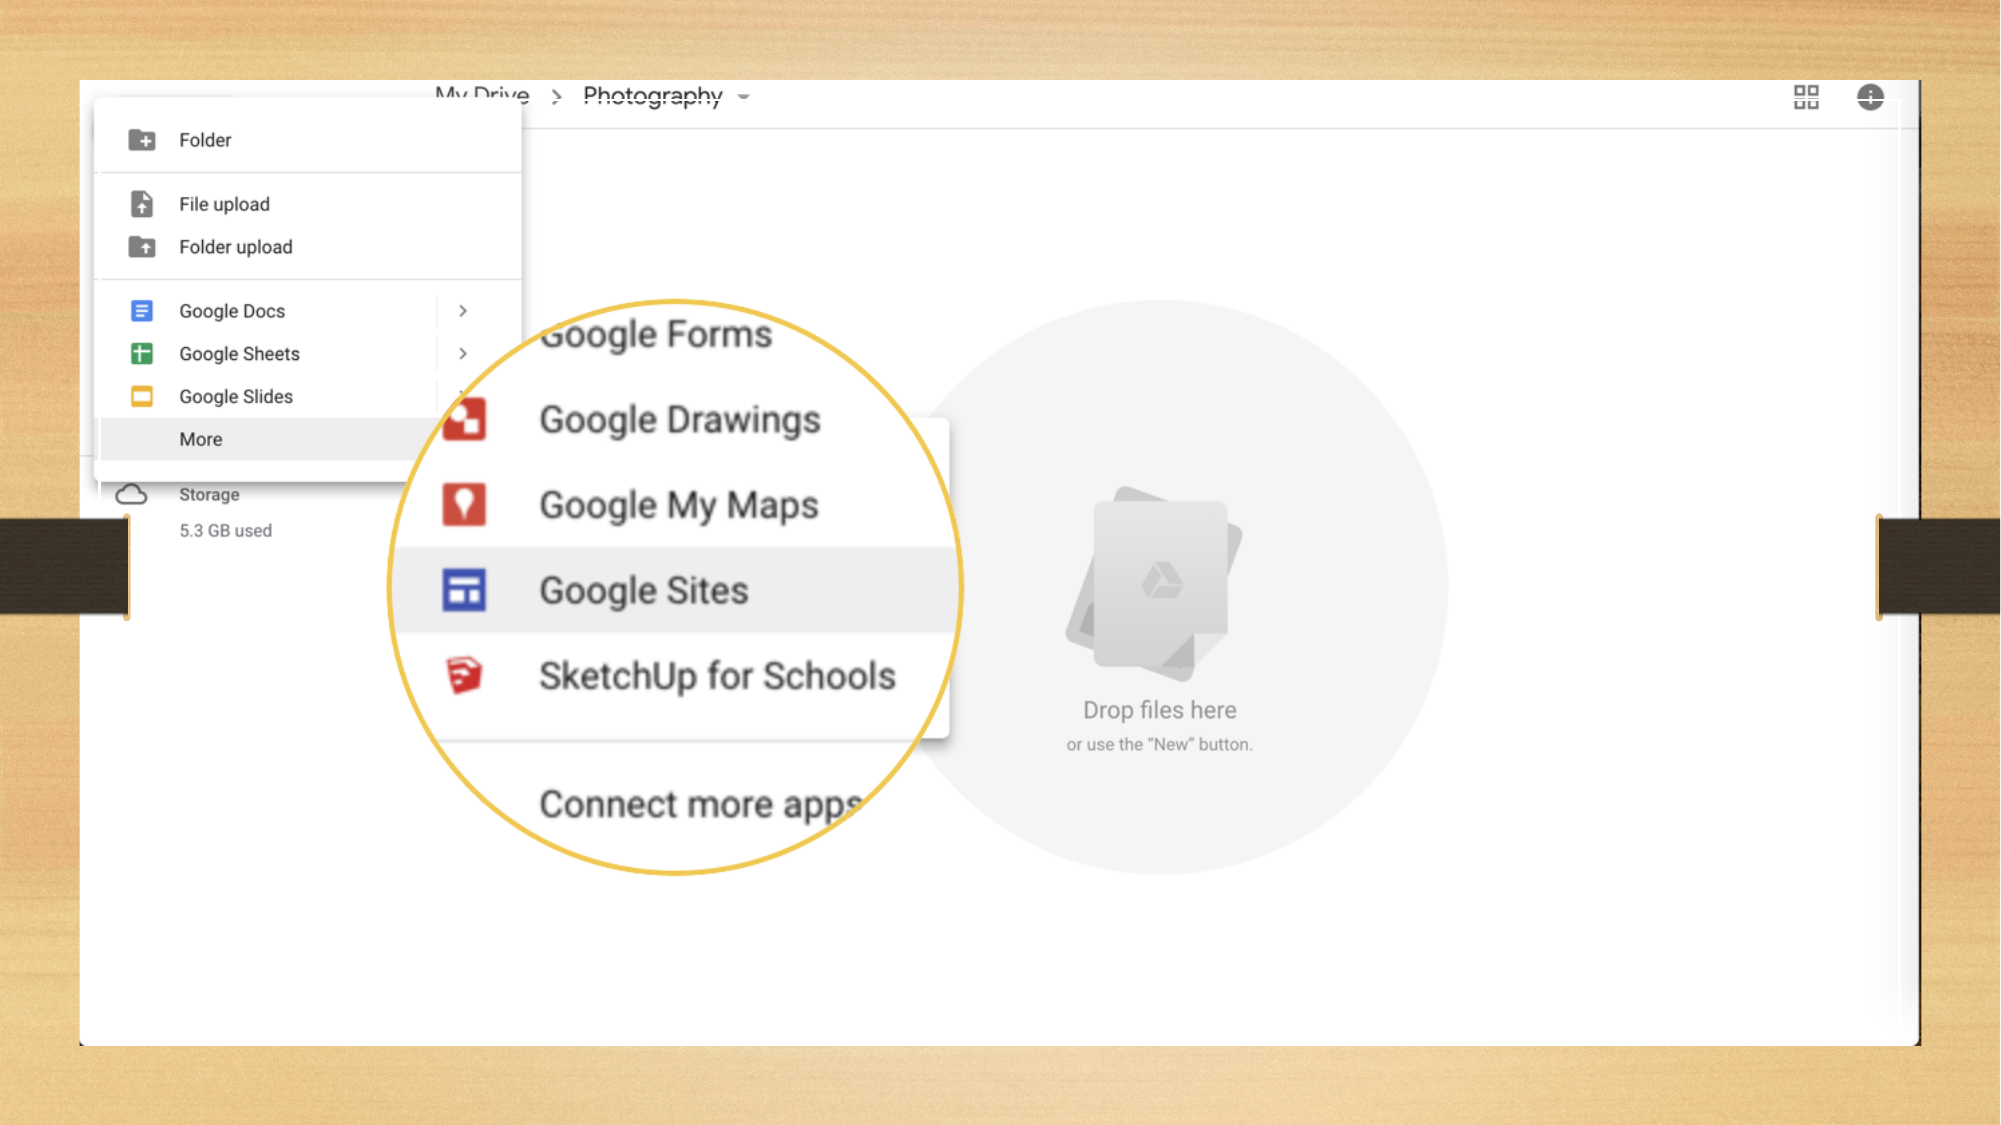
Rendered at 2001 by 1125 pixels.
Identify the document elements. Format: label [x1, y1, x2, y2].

text_box [0, 0, 2000, 513]
text_box [0, 622, 2000, 1125]
text_box [0, 513, 2000, 622]
picture [79, 79, 1922, 513]
picture [79, 622, 1922, 1046]
